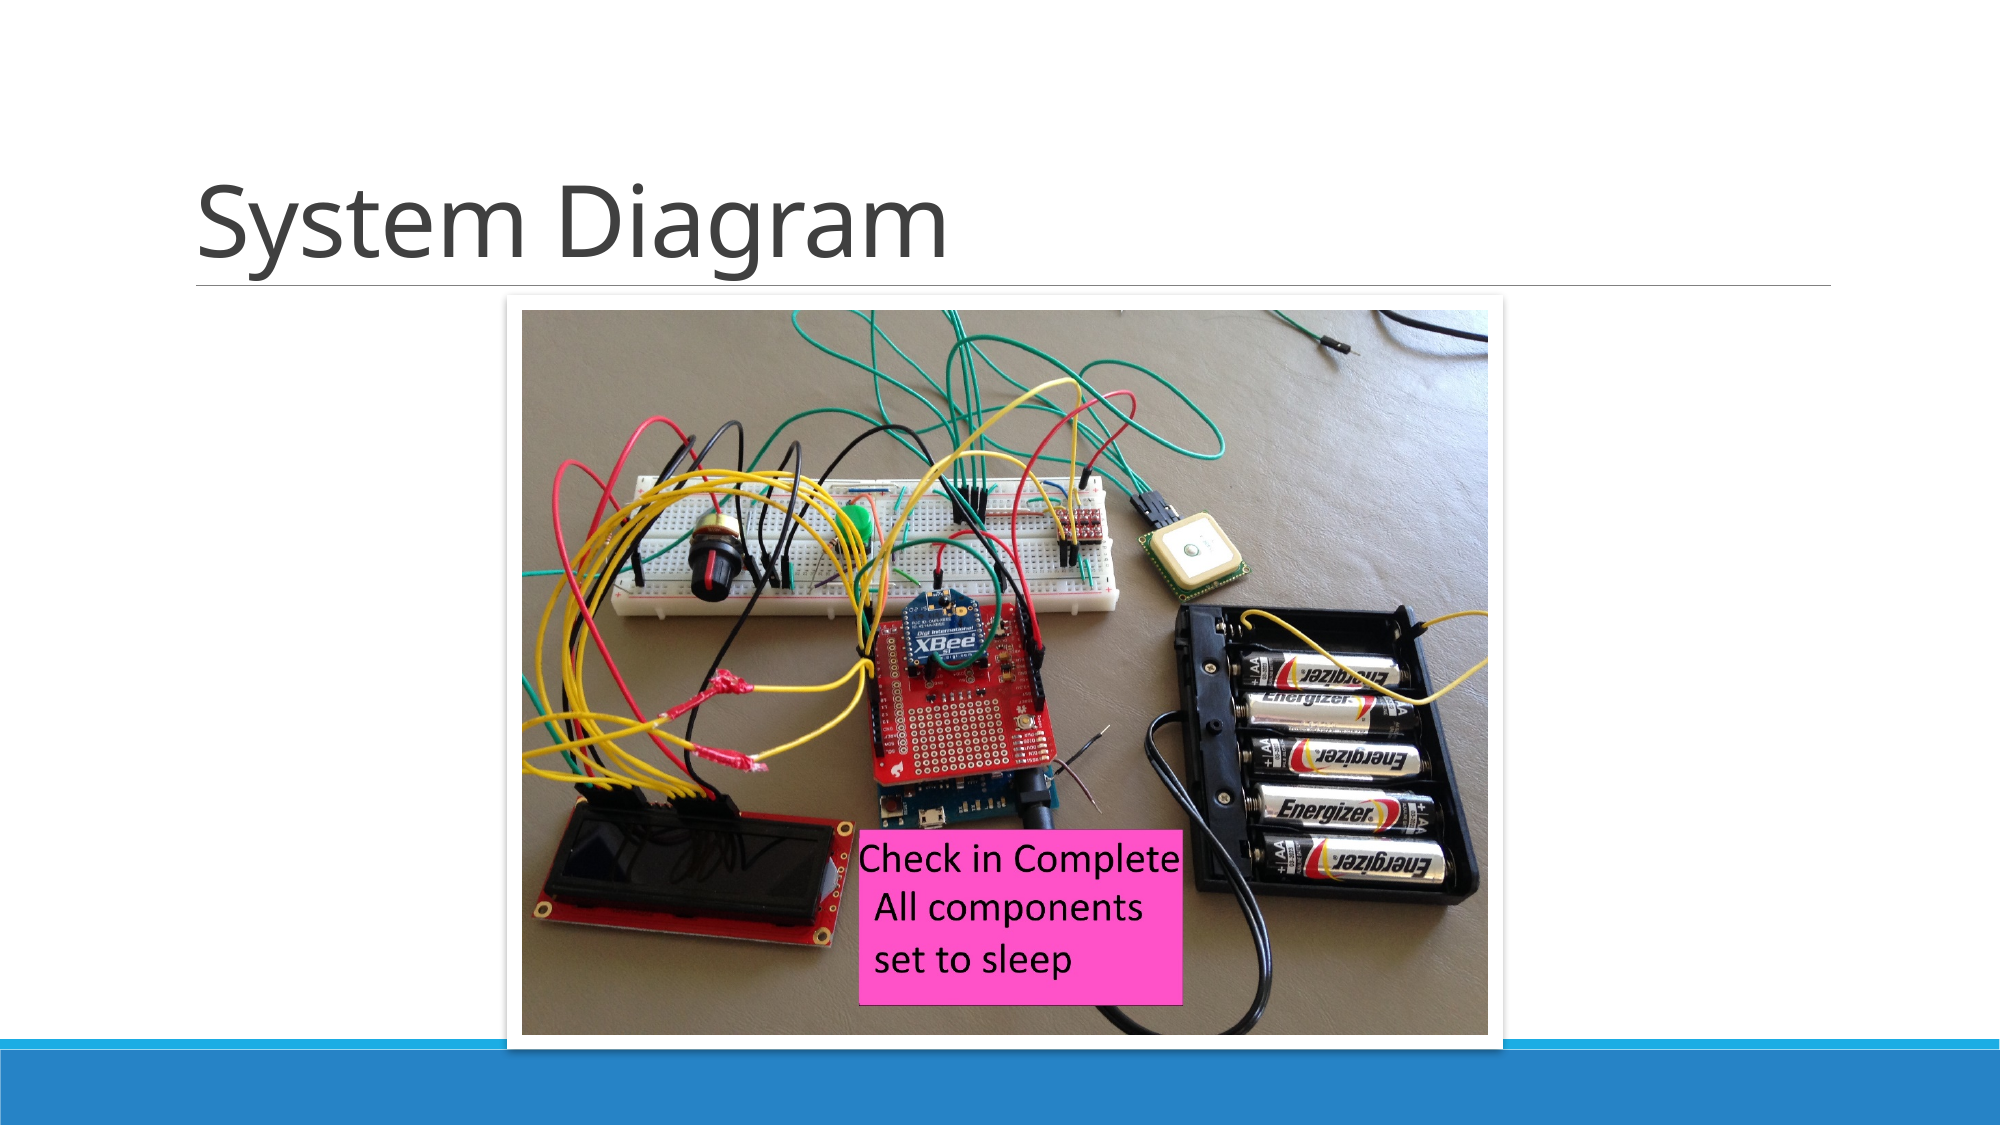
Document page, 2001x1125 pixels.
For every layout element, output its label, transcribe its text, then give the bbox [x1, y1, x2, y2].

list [521, 309, 1489, 1036]
title System Diagram [180, 47, 1830, 285]
